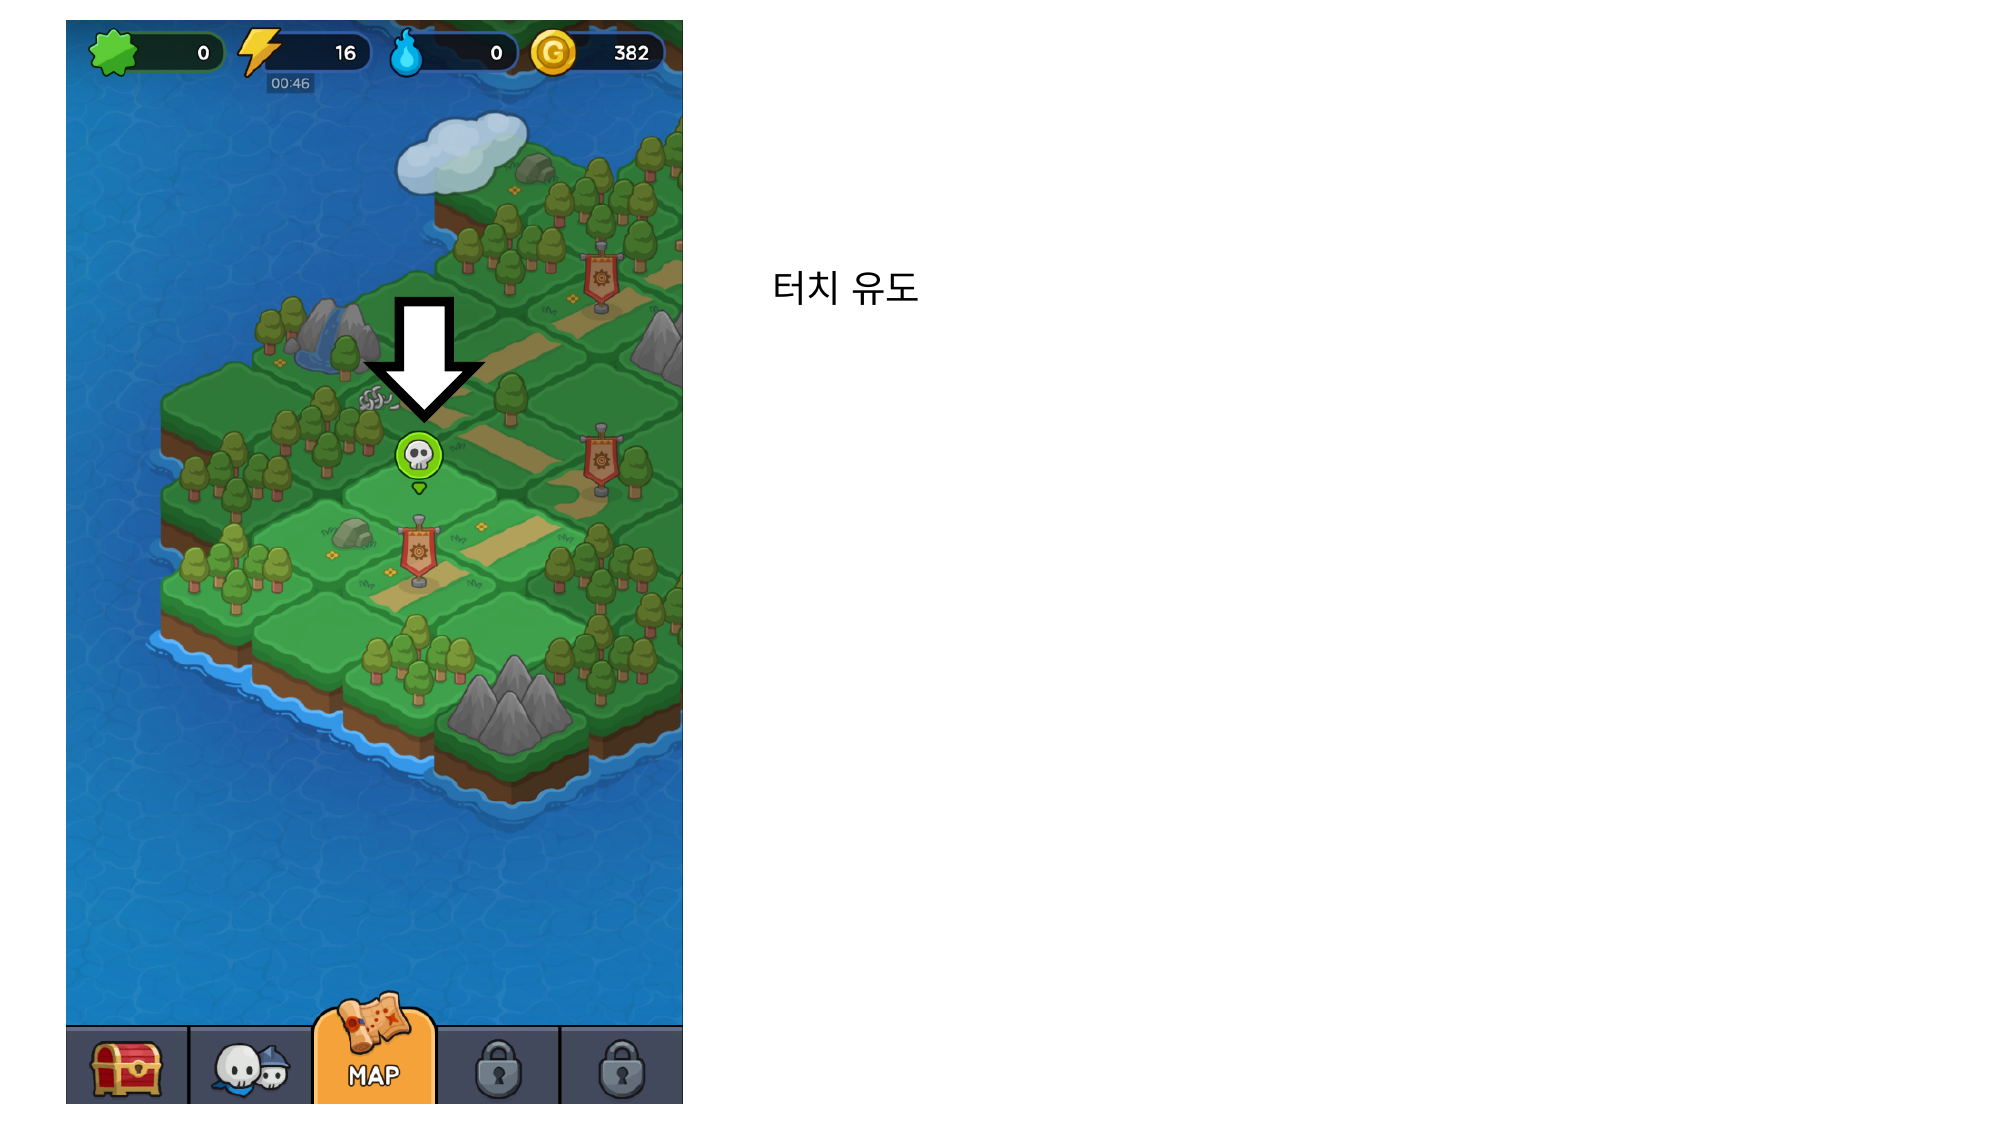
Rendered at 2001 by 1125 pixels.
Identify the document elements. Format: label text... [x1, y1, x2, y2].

text_box 터치 유도 [757, 257, 1119, 318]
picture [66, 20, 683, 1104]
